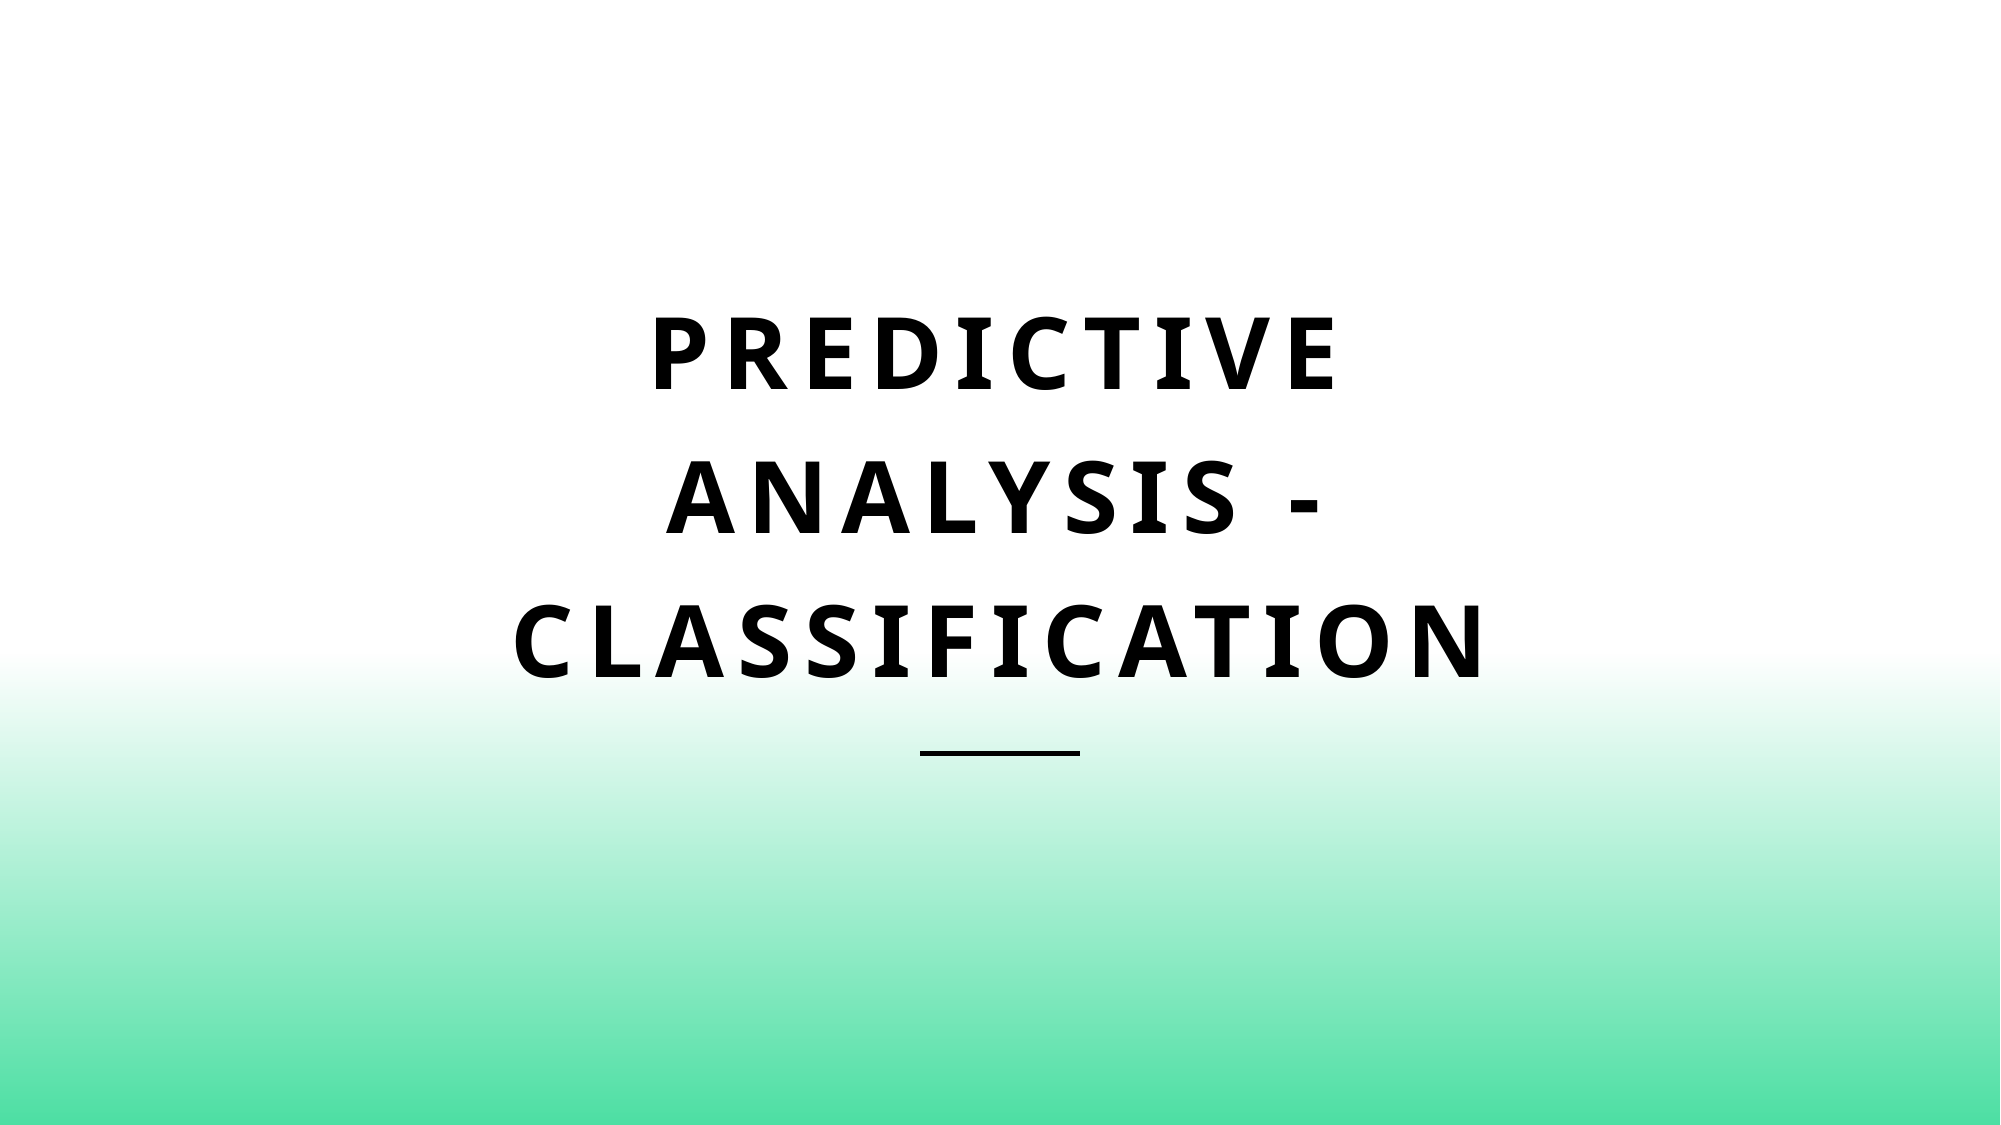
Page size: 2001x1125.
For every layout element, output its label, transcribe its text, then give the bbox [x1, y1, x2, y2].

text_box PREDICTIVE ANALYSIS - CLASSIFICATION [367, 170, 1633, 706]
text_box [0, 0, 2000, 576]
text_box [0, 576, 2000, 1125]
